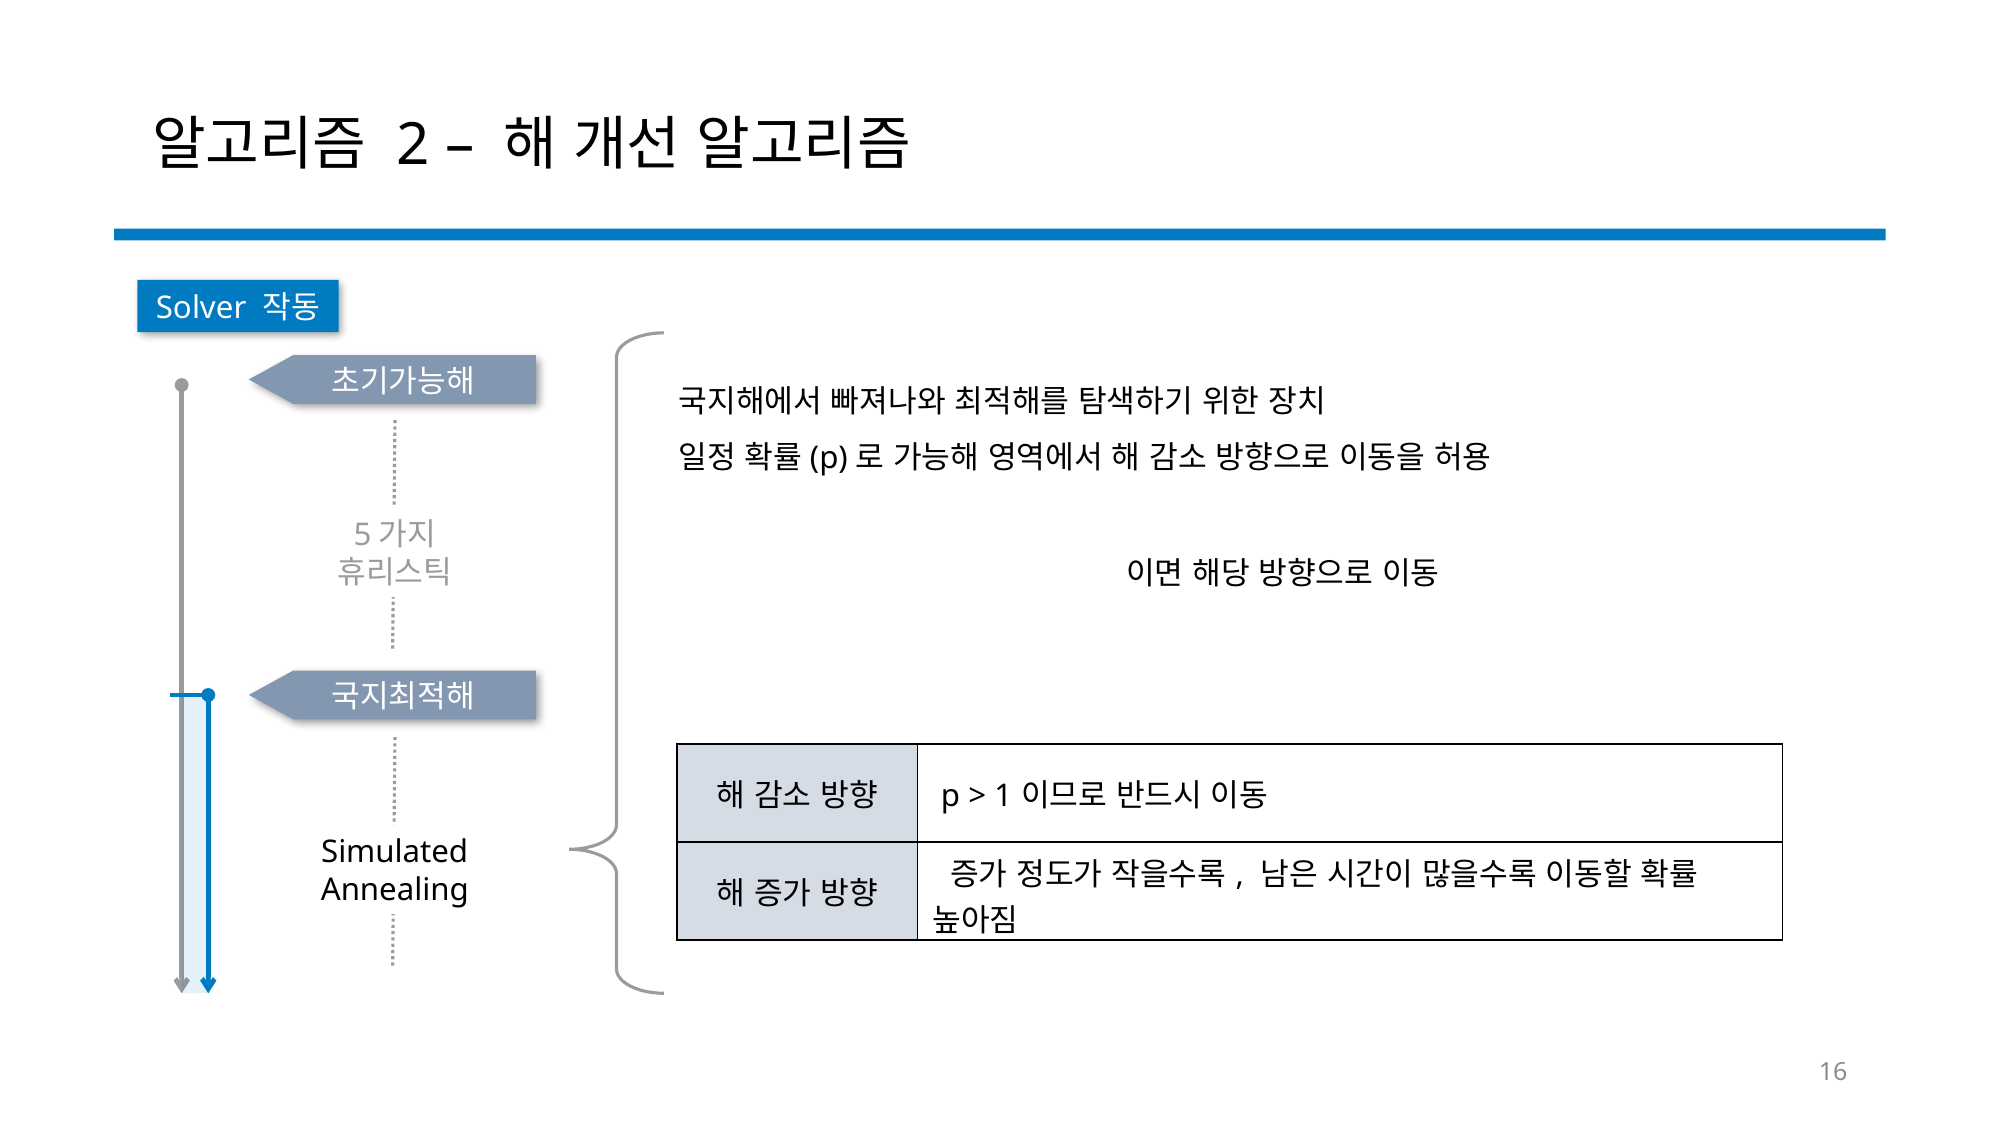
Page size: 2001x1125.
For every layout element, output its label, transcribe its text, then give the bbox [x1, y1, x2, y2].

slide_number 16 [1412, 1042, 1863, 1103]
text_box 5가지 휴리스틱 [395, 507, 512, 597]
table_header 해 감소 방향 [678, 745, 917, 841]
text_box [182, 694, 208, 994]
table_header p > 1이므로 반드시 이동 [918, 745, 1782, 841]
table_cell 증가 정도가 작을수록, 남은 시간이 많을수록 이동할 확률 높아짐 [918, 843, 1782, 939]
text_box Solver 작동 [137, 279, 339, 333]
text_box 초기가능해 [246, 354, 537, 405]
table_cell 해 증가 방향 [678, 843, 917, 939]
text_box 5가지 휴리스틱 [277, 507, 392, 597]
text_box Simulated Annealing [233, 824, 392, 914]
text_box 국지해에서 빠져나와 최적해를 탐색하기 위한 장치 일정 확률(p)로 가능해 영역에서 해 감소 방향으로 이동을 허용 [663, 355, 1886, 483]
text_box [569, 332, 664, 994]
text_box 국지최적해 [246, 669, 537, 721]
text_box [114, 228, 1886, 241]
title 알고리즘 2 – 해 개선 알고리즘 [137, 84, 1863, 208]
text_box Simulated Annealing [395, 824, 556, 914]
